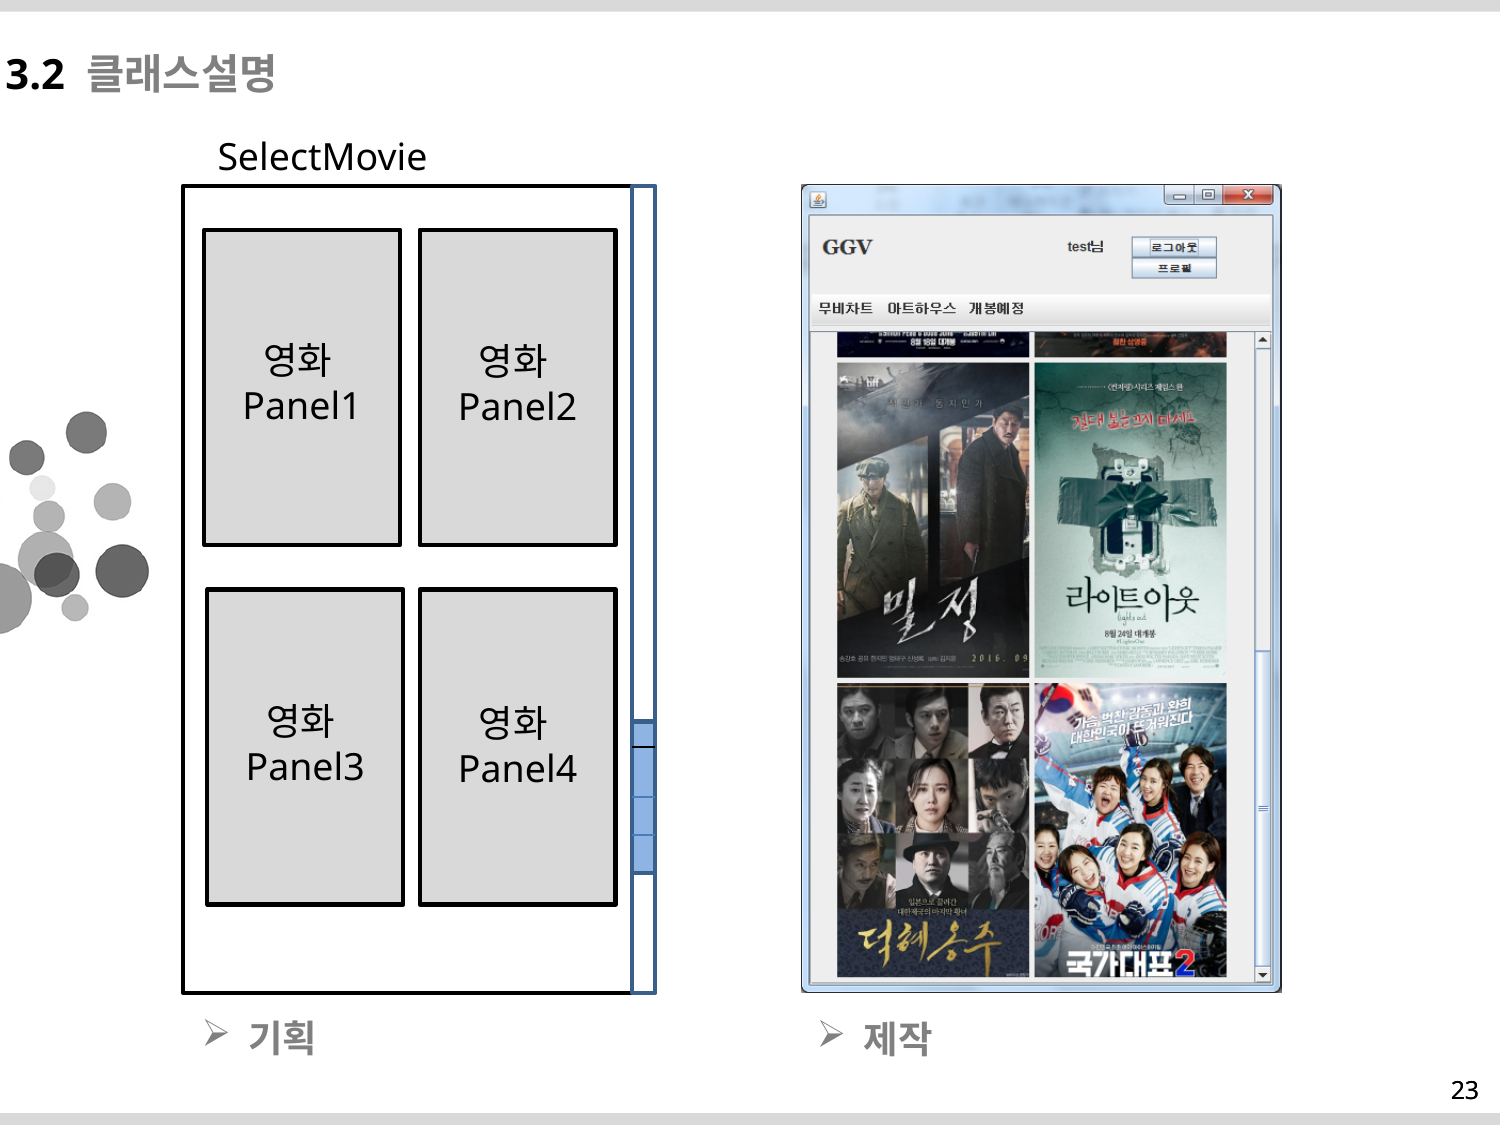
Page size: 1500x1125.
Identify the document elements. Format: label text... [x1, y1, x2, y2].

text_box 제작 [802, 1001, 1281, 1084]
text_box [182, 185, 656, 994]
picture [800, 184, 1283, 994]
text_box 기획 [186, 992, 660, 1083]
text_box SelectMovie [202, 125, 443, 184]
text_box 23 [1144, 1070, 1495, 1113]
text_box 3.2 클래스설명 [0, 15, 406, 105]
